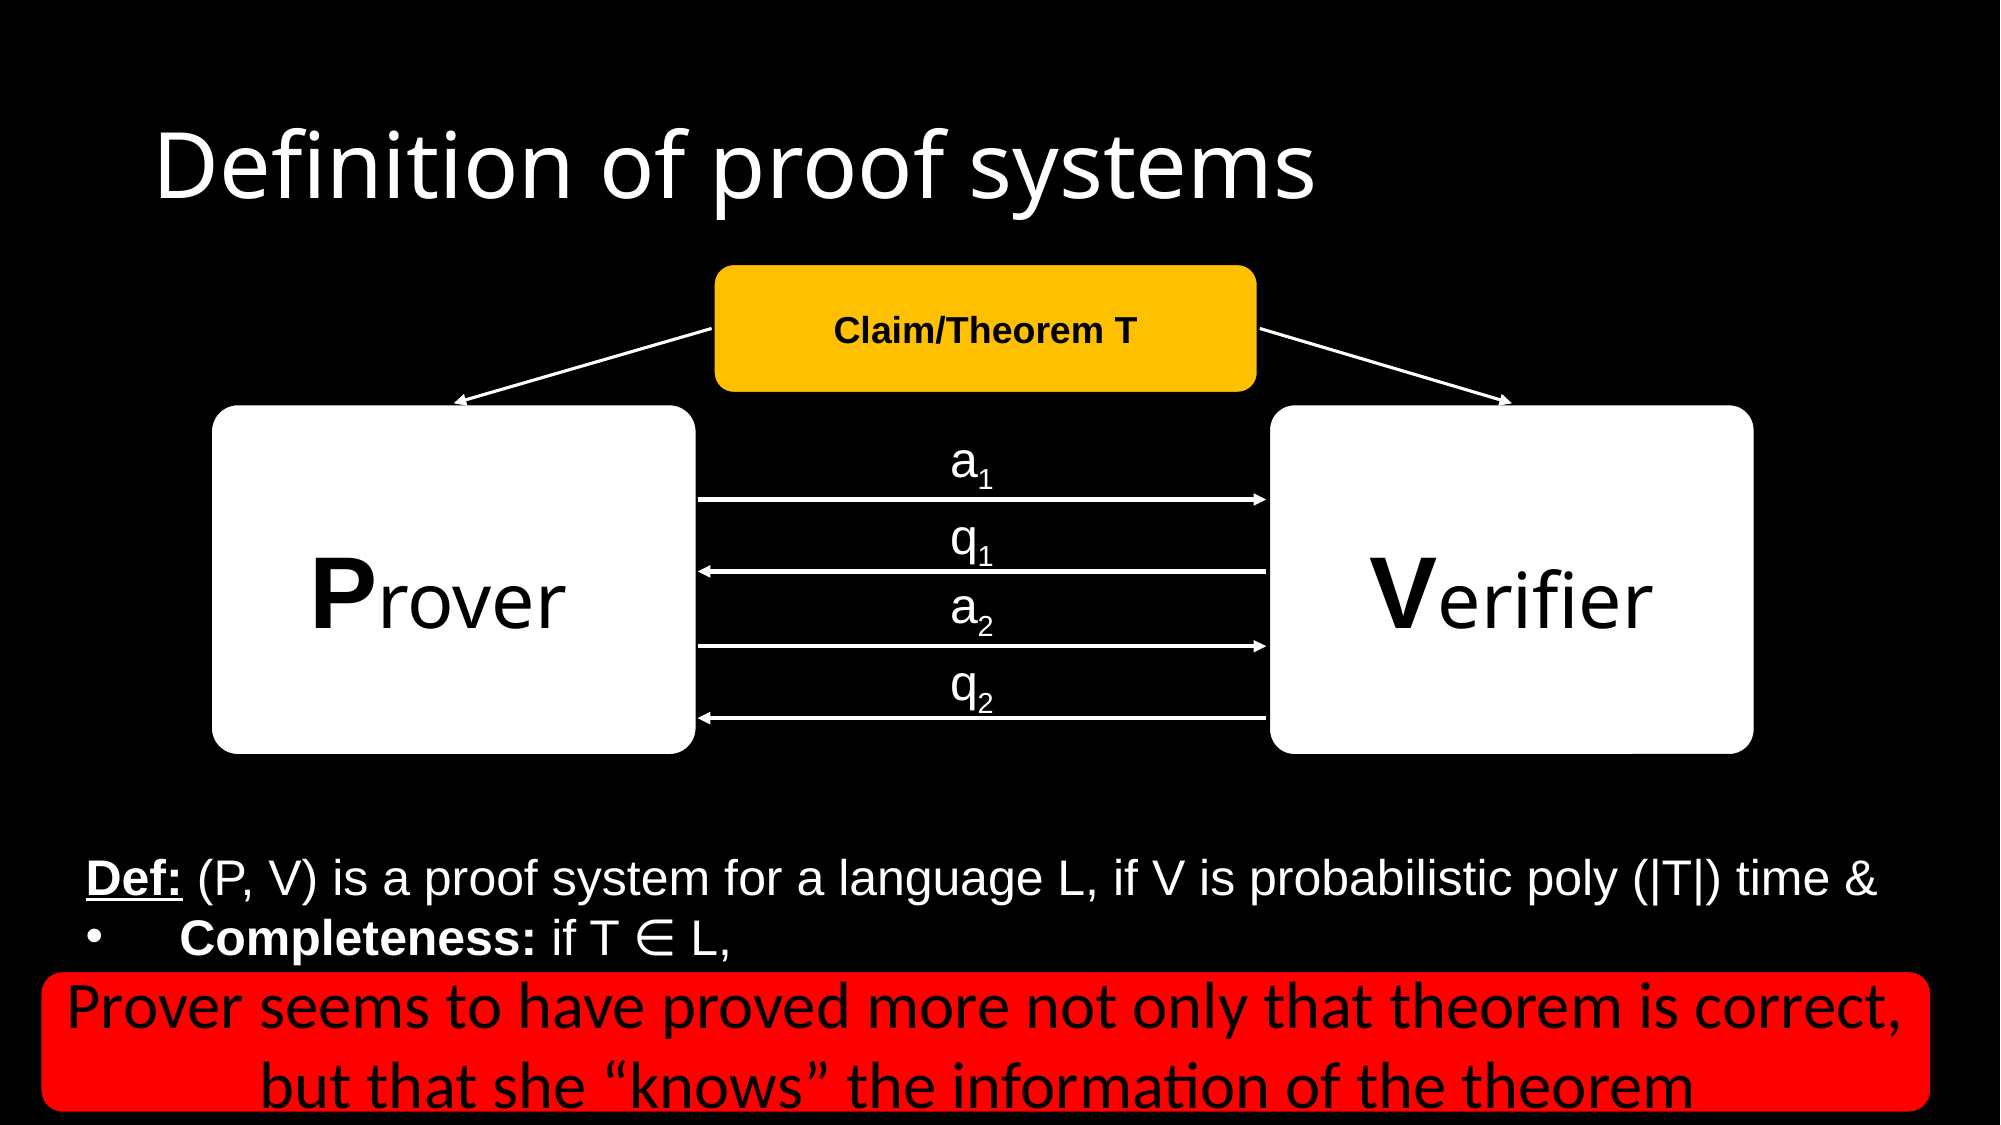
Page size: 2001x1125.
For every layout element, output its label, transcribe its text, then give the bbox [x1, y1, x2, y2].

text_box Prover seems to have proved more not only that theorem is correct, but that she “knows” the information of the theorem [37, 968, 1935, 1116]
text_box Prover [301, 517, 576, 657]
text_box a1 [941, 418, 1328, 495]
text_box q1 [941, 495, 1328, 565]
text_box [453, 328, 712, 404]
text_box q2 [941, 642, 1328, 728]
text_box a2 [941, 565, 1328, 642]
text_box [1267, 403, 1756, 757]
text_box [1259, 328, 1512, 404]
text_box [209, 403, 698, 757]
text_box [697, 565, 941, 578]
text_box Claim/Theorem T [711, 262, 1260, 395]
text_box Verifier [1361, 517, 1663, 657]
title Definition of proof systems [137, 59, 1863, 278]
text_box [697, 711, 941, 725]
